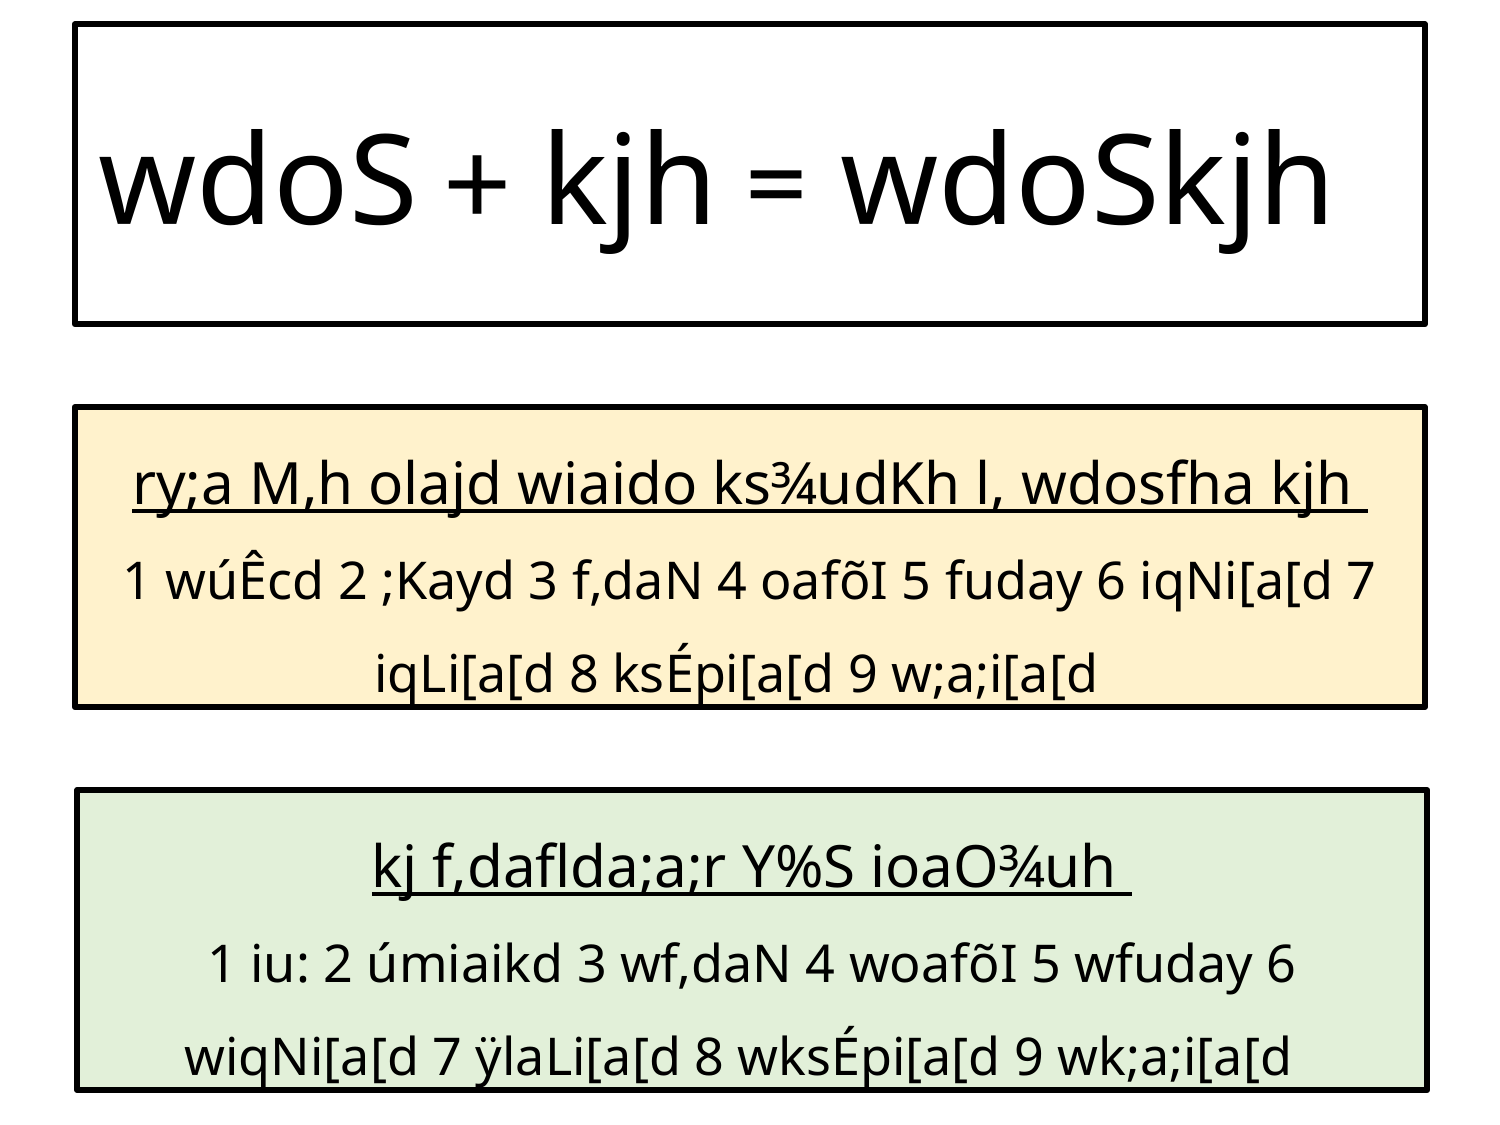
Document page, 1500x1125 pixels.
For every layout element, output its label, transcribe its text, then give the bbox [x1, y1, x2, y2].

text_box wdoS + kjh = wdoSkjh [74, 24, 1425, 325]
text_box kj f,daflda;a;r Y%S ioaO¾uh 1 iu: 2 úmiaikd 3 wf,daN 4 woafõI 5 wfuday 6 wiqNi[a[d 7 ÿlaLi[a[d 8 wksÉpi[a[d 9 wk;a;i[a[d [77, 790, 1428, 1091]
text_box ry;a M,h olajd wiaido ks¾udKh l, wdosfha kjh 1 wúÊcd 2 ;Kayd 3 f,daN 4 oafõI 5 fuday 6 iqNi[a[d 7 iqLi[a[d 8 ksÉpi[a[d 9 w;a;i[a[d [74, 407, 1425, 708]
